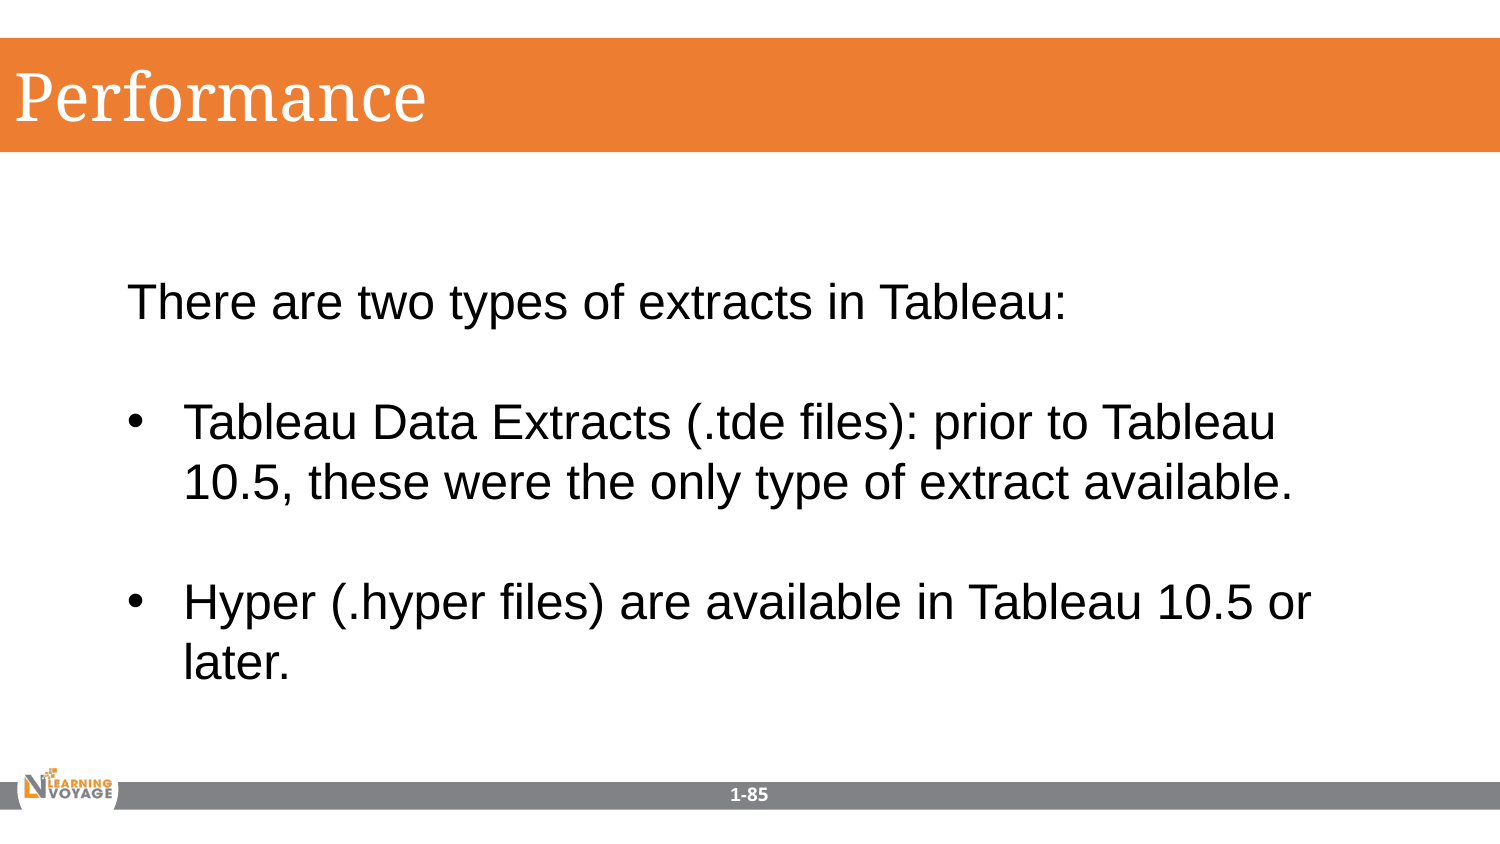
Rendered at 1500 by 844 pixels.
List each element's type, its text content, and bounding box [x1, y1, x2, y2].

slide_number 1-85 [692, 770, 784, 821]
picture [0, 706, 144, 844]
text_box Performance [0, 37, 1500, 153]
text_box There are two types of extracts in Tableau: Tableau Data Extracts (.tde files): prior to Tableau 10.5, these were the only type of extract available. Hyper (.hyper files) are available in Tableau 10.5 or later. [126, 267, 1373, 690]
